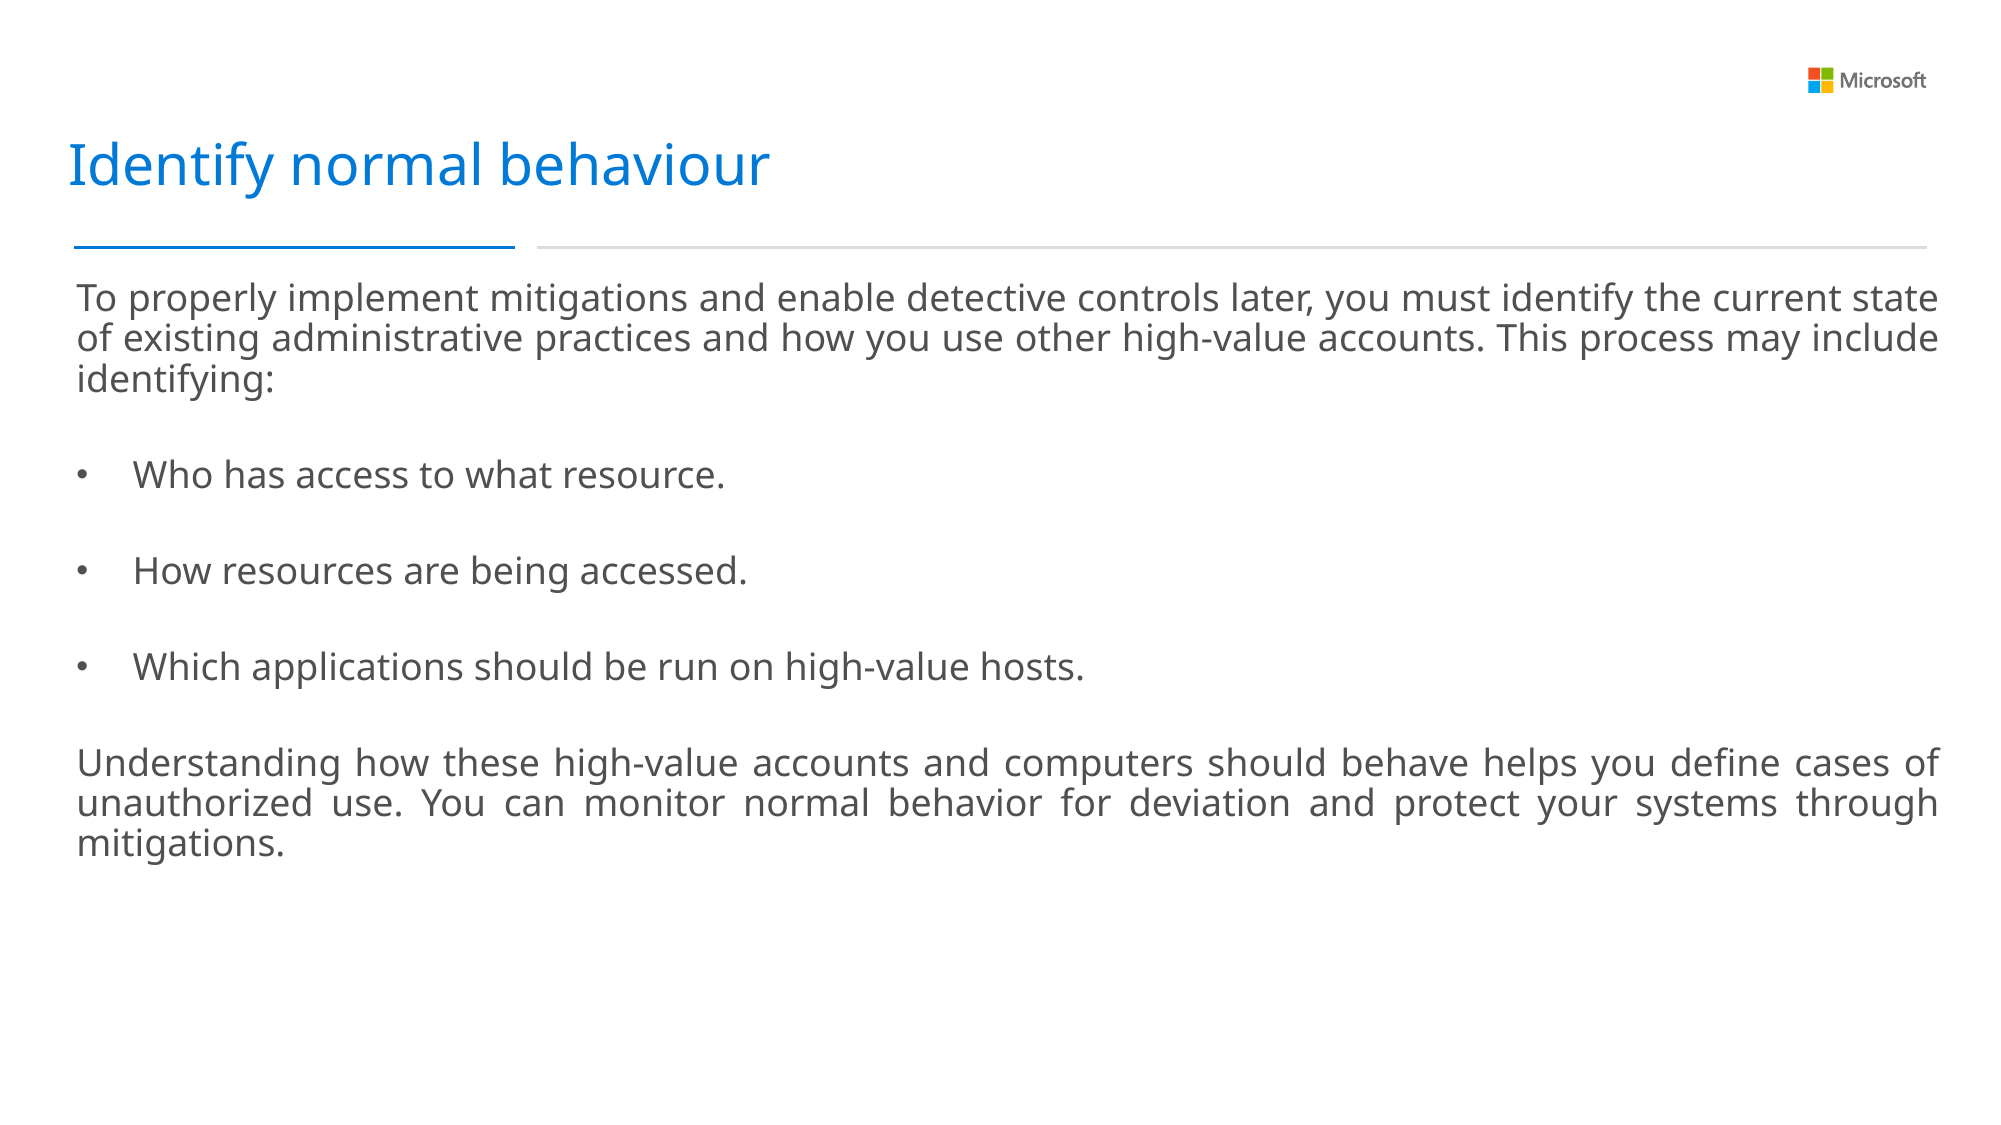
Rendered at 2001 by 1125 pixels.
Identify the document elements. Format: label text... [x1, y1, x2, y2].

list Identify normal behaviour [44, 118, 1930, 196]
text_box To properly implement mitigations and enable detective controls later, you must identify the current state of existing administrative practices and how you use other high-value accounts. This process may include identifying: Who has access to what resource. How resources are being accessed. Which applications should be run on high-value hosts. Understanding how these high-value accounts and computers should behave helps you define cases of unauthorized use. You can monitor normal behavior for deviation and protect your systems through mitigations. [52, 264, 1965, 974]
